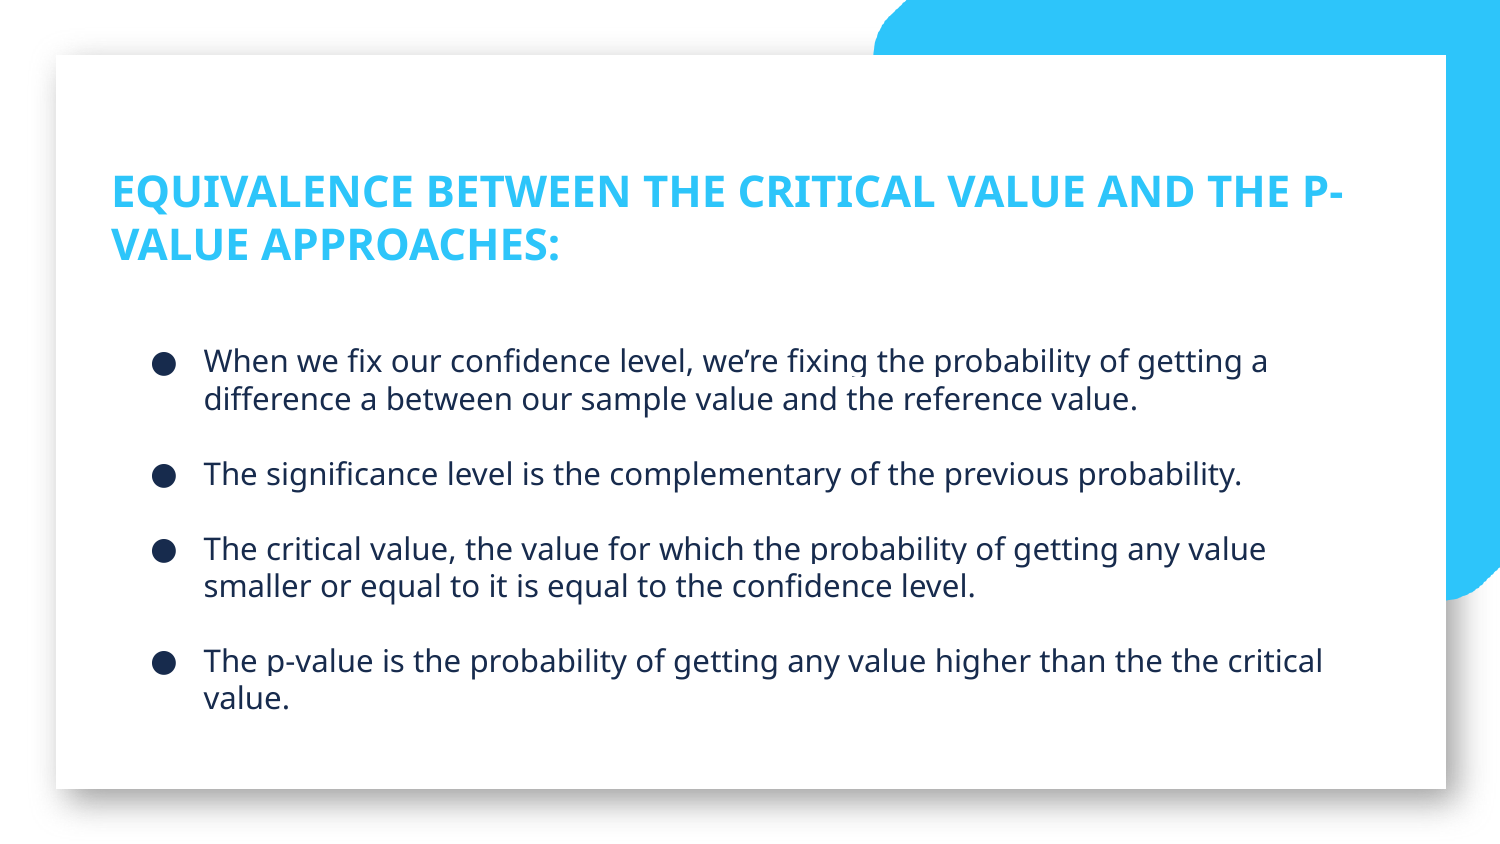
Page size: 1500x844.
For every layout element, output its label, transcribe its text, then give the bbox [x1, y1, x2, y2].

text_box EQUIVALENCE BETWEEN THE CRITICAL VALUE AND THE P-VALUE APPROACHES: [96, 149, 1417, 266]
text_box When we fix our confidence level, we’re fixing the probability of getting a difference a between our sample value and the reference value. The significance level is the complementary of the previous probability. The critical value, the value for which the probability of getting any value smaller or equal to it is equal to the confidence level. The p-value is the probability of getting any value higher than the the critical value. [113, 326, 1387, 461]
picture [0, 0, 1500, 844]
